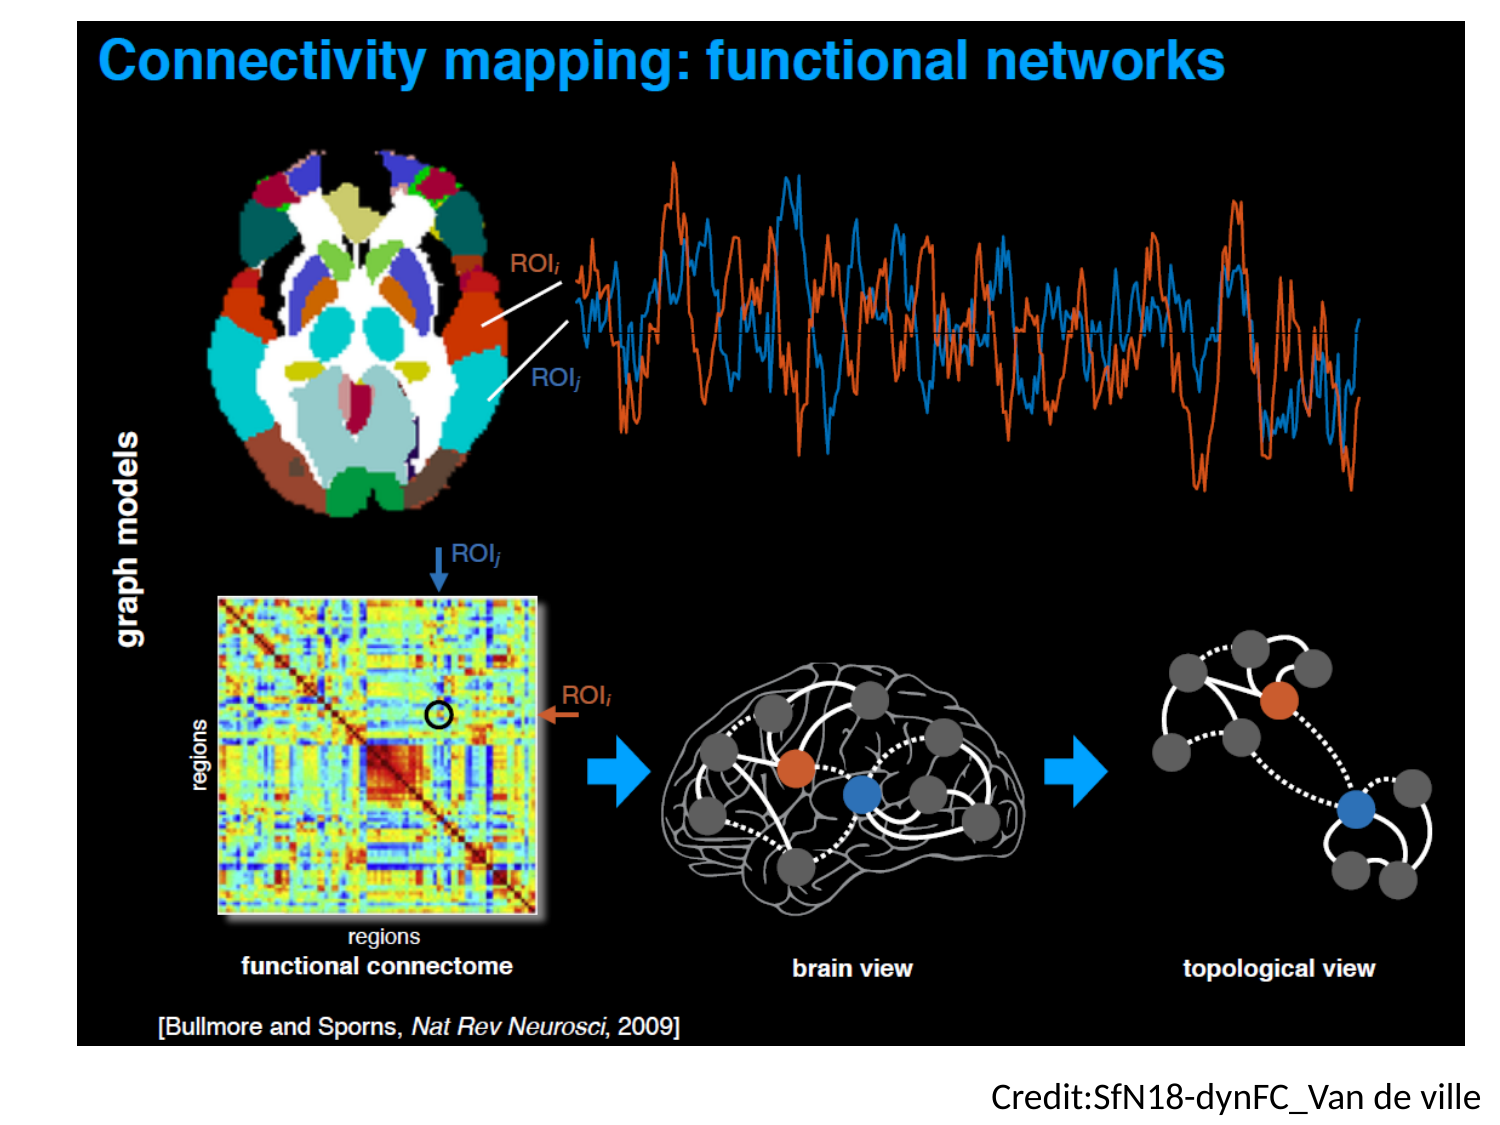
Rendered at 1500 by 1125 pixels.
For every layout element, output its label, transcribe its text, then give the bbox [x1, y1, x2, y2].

picture [76, 21, 1465, 1046]
text_box Credit:SfN18-dynFC_Van de ville [976, 1064, 1497, 1125]
